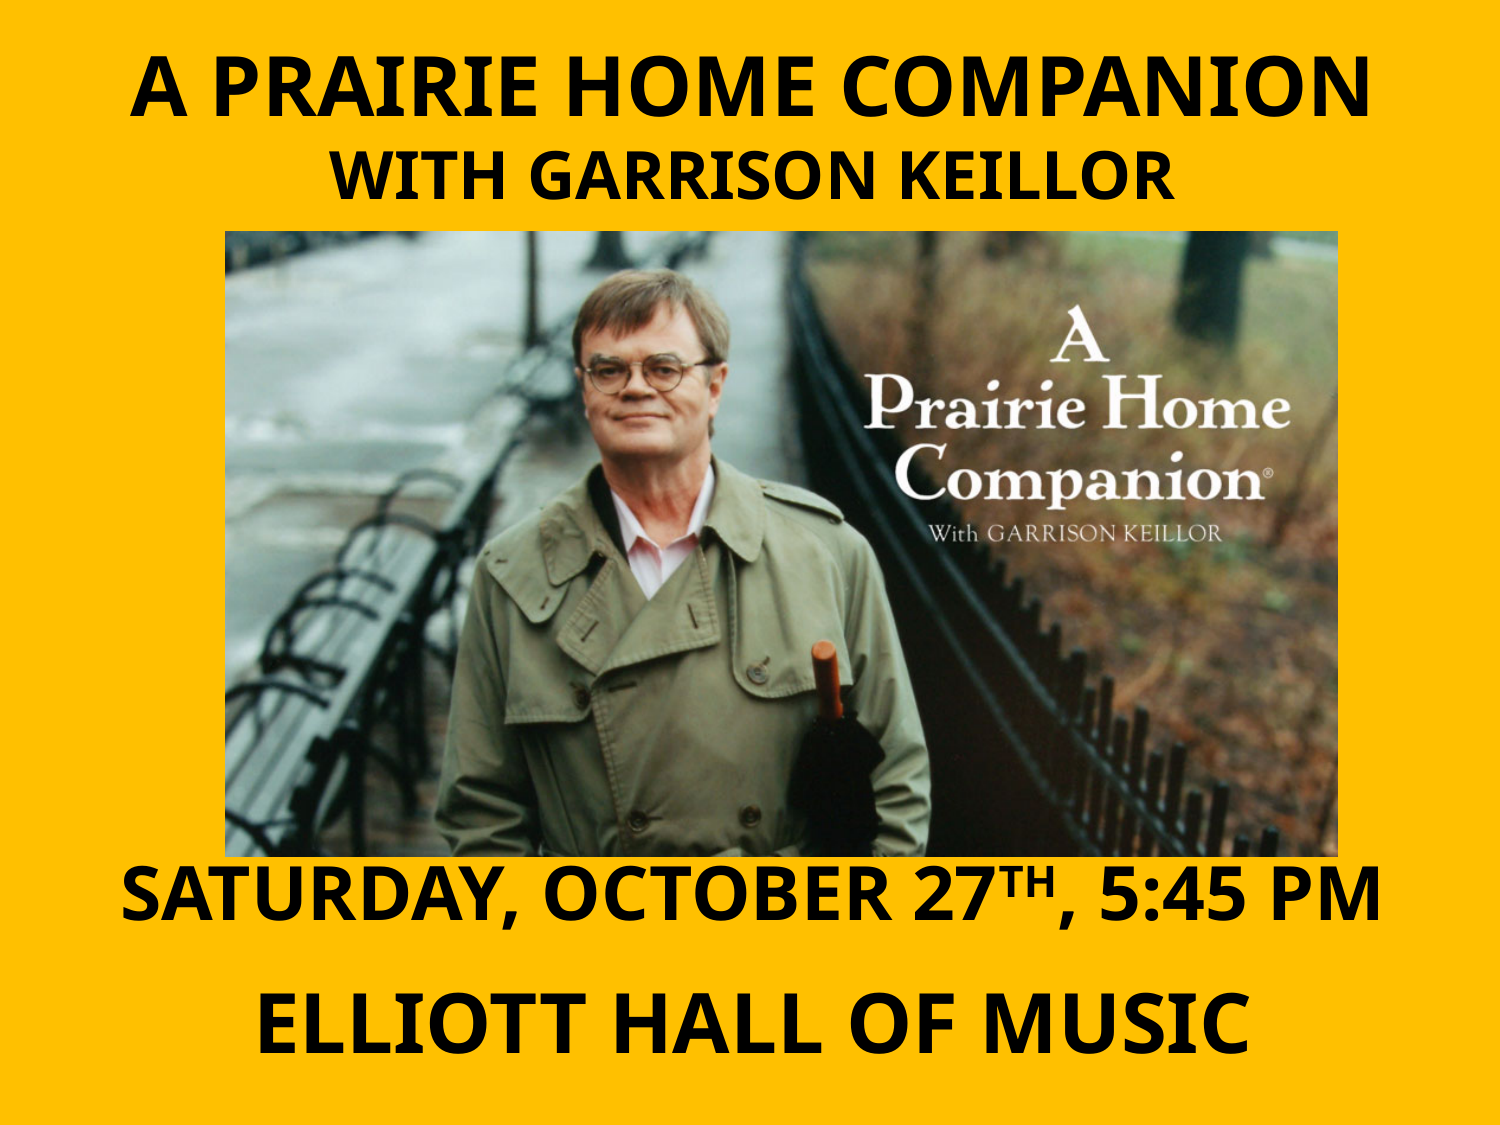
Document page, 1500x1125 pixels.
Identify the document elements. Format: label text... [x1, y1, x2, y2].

picture [224, 231, 1338, 857]
text_box A prairie home companion With Garrison keillor [21, 25, 1485, 220]
text_box Saturday, october 27th, 5:45 pm Elliott hall of music [105, 837, 1401, 1078]
